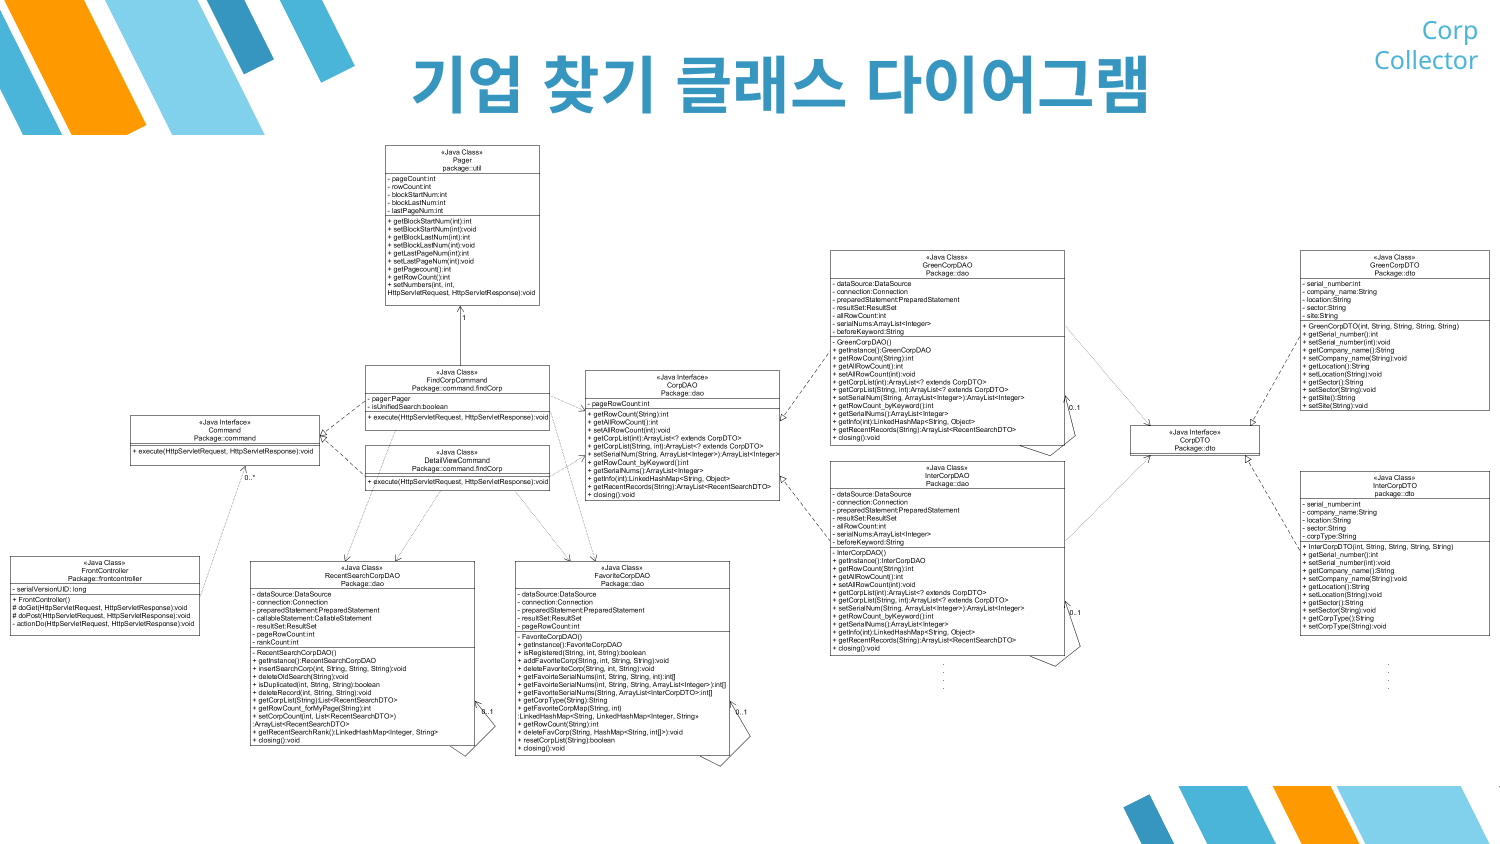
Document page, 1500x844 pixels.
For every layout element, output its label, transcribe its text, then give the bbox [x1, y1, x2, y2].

picture [0, 135, 1500, 787]
slide_number Corp Collector [1306, 0, 1494, 65]
title 기업 찾기 클래스 다이어그램 [395, 24, 1341, 134]
